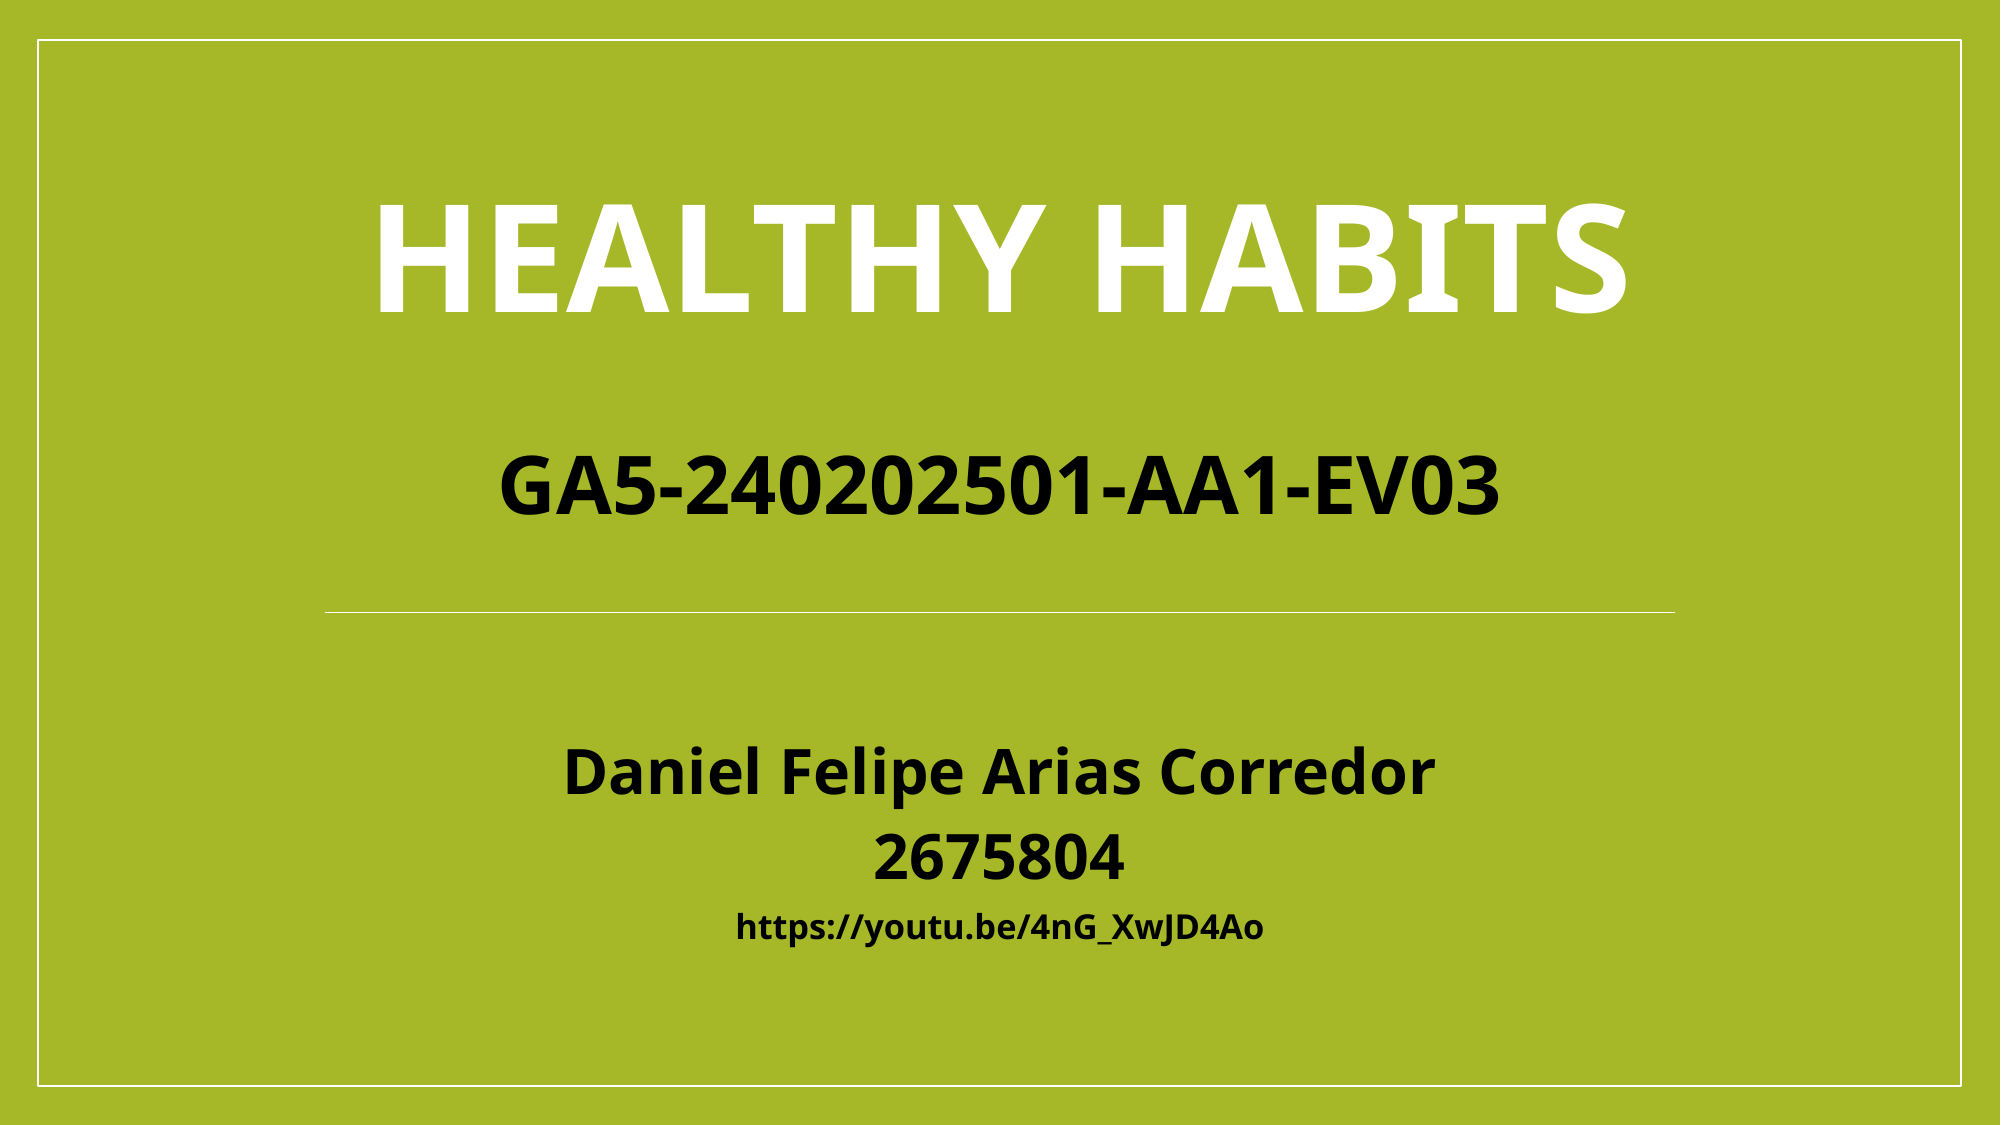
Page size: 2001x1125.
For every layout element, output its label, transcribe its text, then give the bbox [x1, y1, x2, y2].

text_box GA5-240202501-AA1-EV03 [479, 436, 1521, 664]
title Healthy Habits [249, 123, 1750, 351]
subtitle Daniel Felipe Arias Corredor 2675804 https://youtu.be/4nG_XwJD4Ao [503, 732, 1497, 960]
